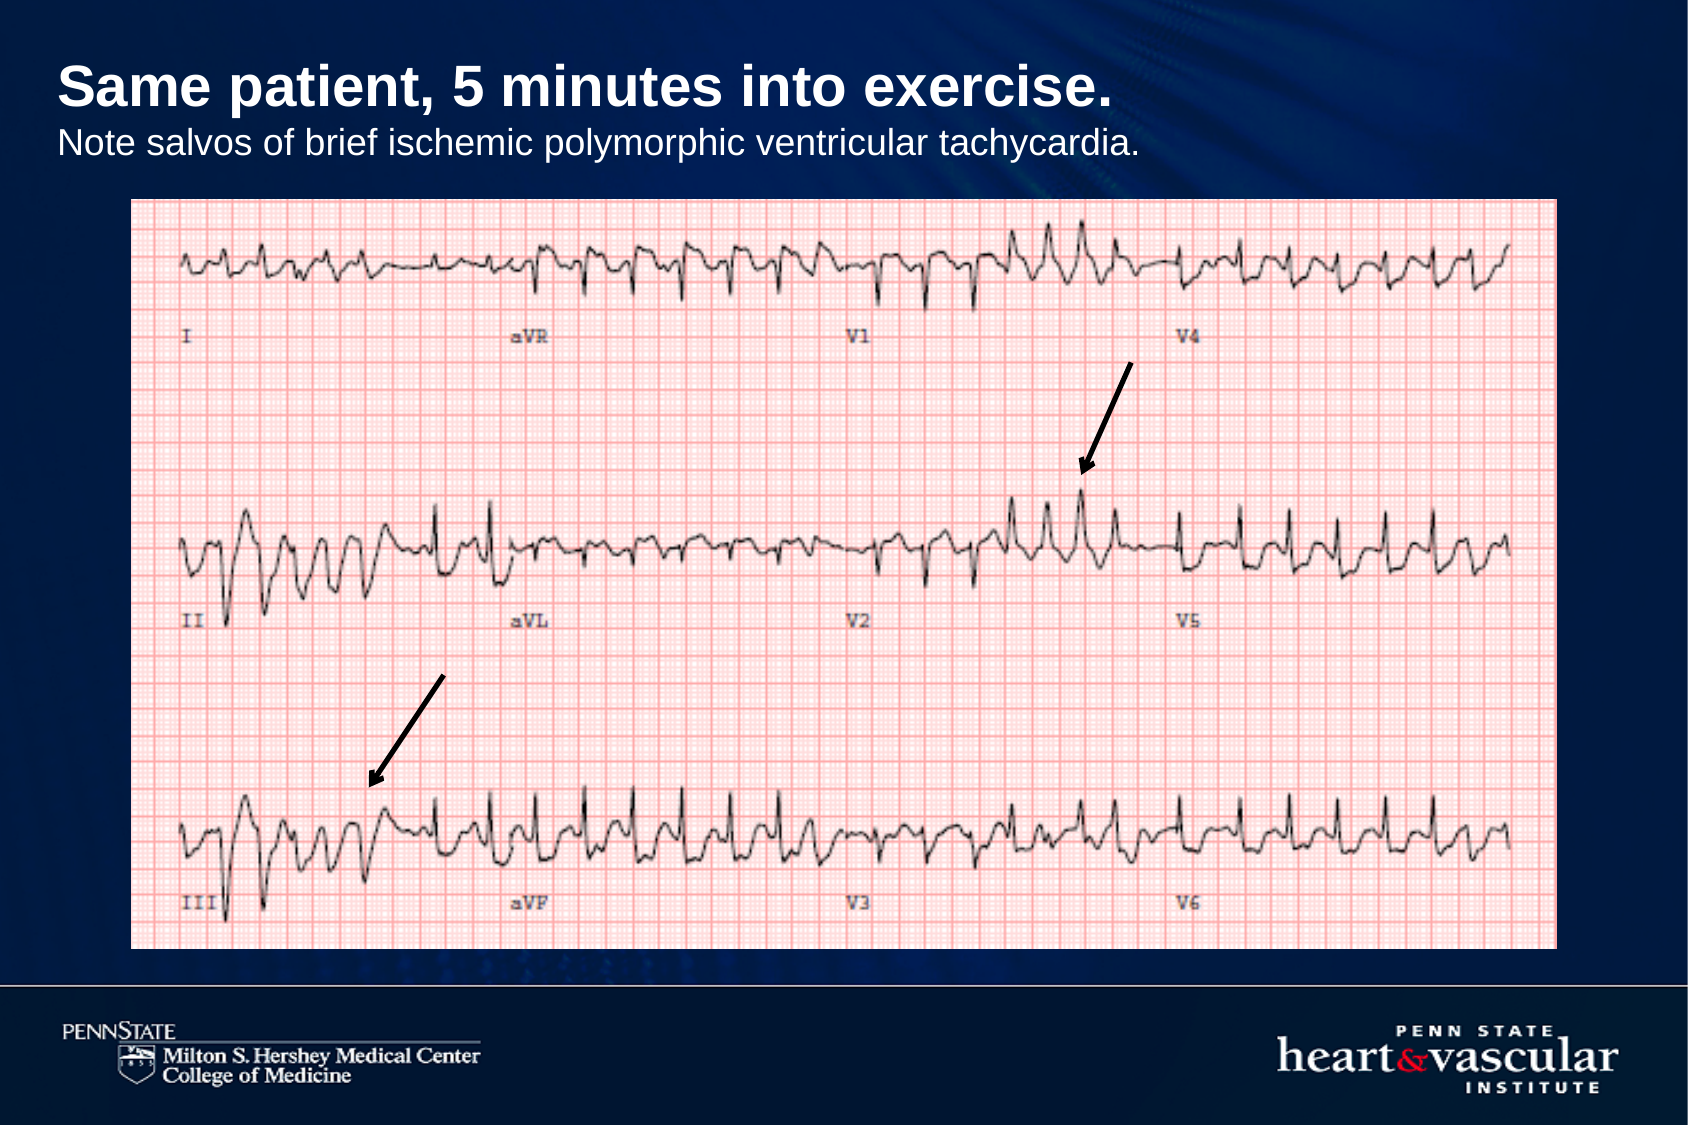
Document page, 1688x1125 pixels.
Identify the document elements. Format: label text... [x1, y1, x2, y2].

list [131, 199, 1557, 950]
title Same patient, 5 minutes into exercise. Note salvos of brief ischemic polymorphic ventricular tachycardia. [42, 35, 1646, 175]
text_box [1080, 362, 1132, 476]
picture [0, 0, 1688, 1125]
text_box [368, 674, 444, 788]
